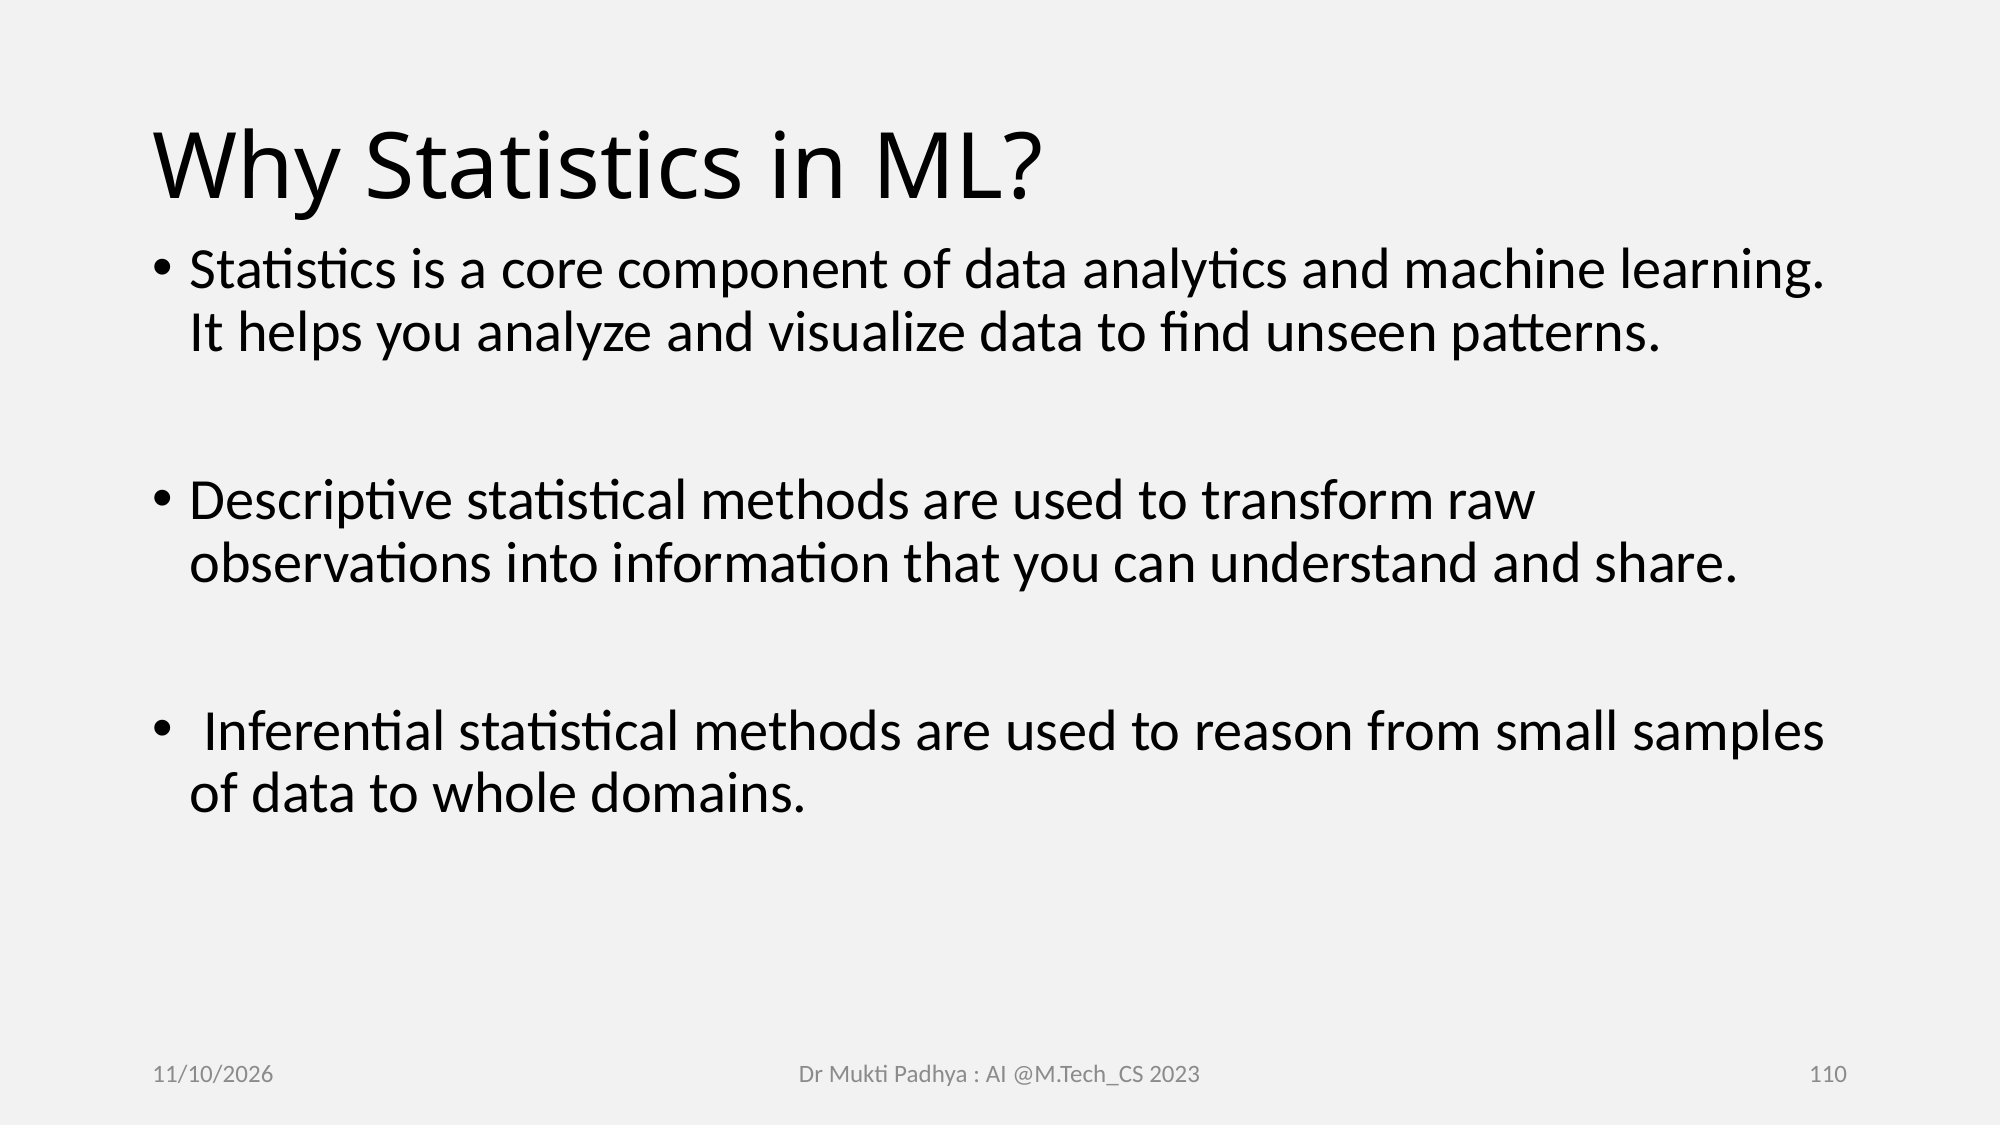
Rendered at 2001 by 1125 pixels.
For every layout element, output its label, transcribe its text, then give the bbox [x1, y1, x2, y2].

slide_number 110 [1412, 1042, 1863, 1103]
list Statistics is a core component of data analytics and machine learning. It helps you analyze and visualize data to find unseen patterns. Descriptive statistical methods are used to transform raw observations into information that you can understand and share. Inferential statistical methods are used to reason from small samples of data to whole domains. [137, 231, 1863, 1014]
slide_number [137, 1042, 588, 1103]
footer Dr Mukti Padhya : AI @M.Tech_CS 2023 [662, 1042, 1338, 1103]
title Why Statistics in ML? [137, 59, 1863, 231]
